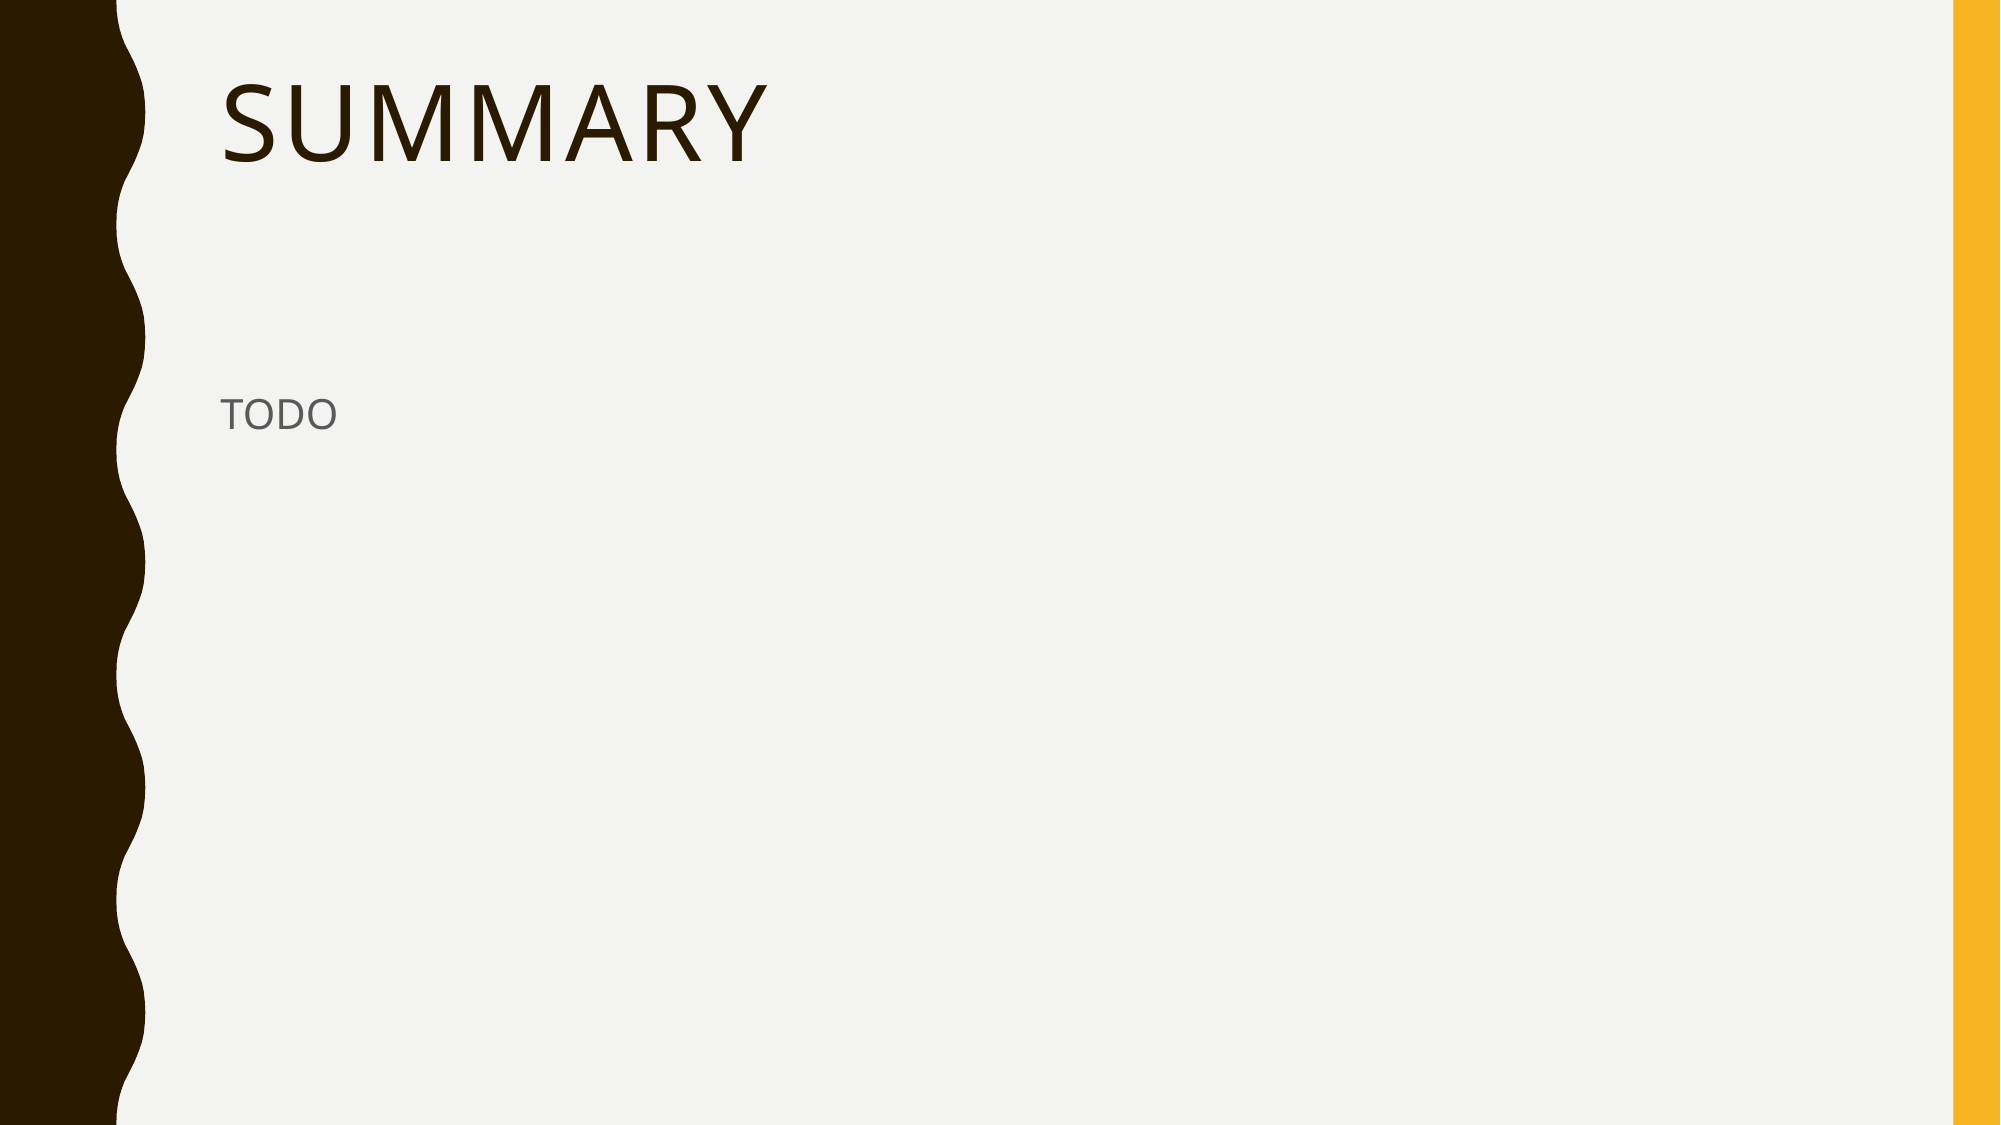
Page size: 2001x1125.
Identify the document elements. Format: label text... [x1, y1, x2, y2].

list TODO [205, 375, 1875, 965]
title Summary [205, 62, 1875, 308]
